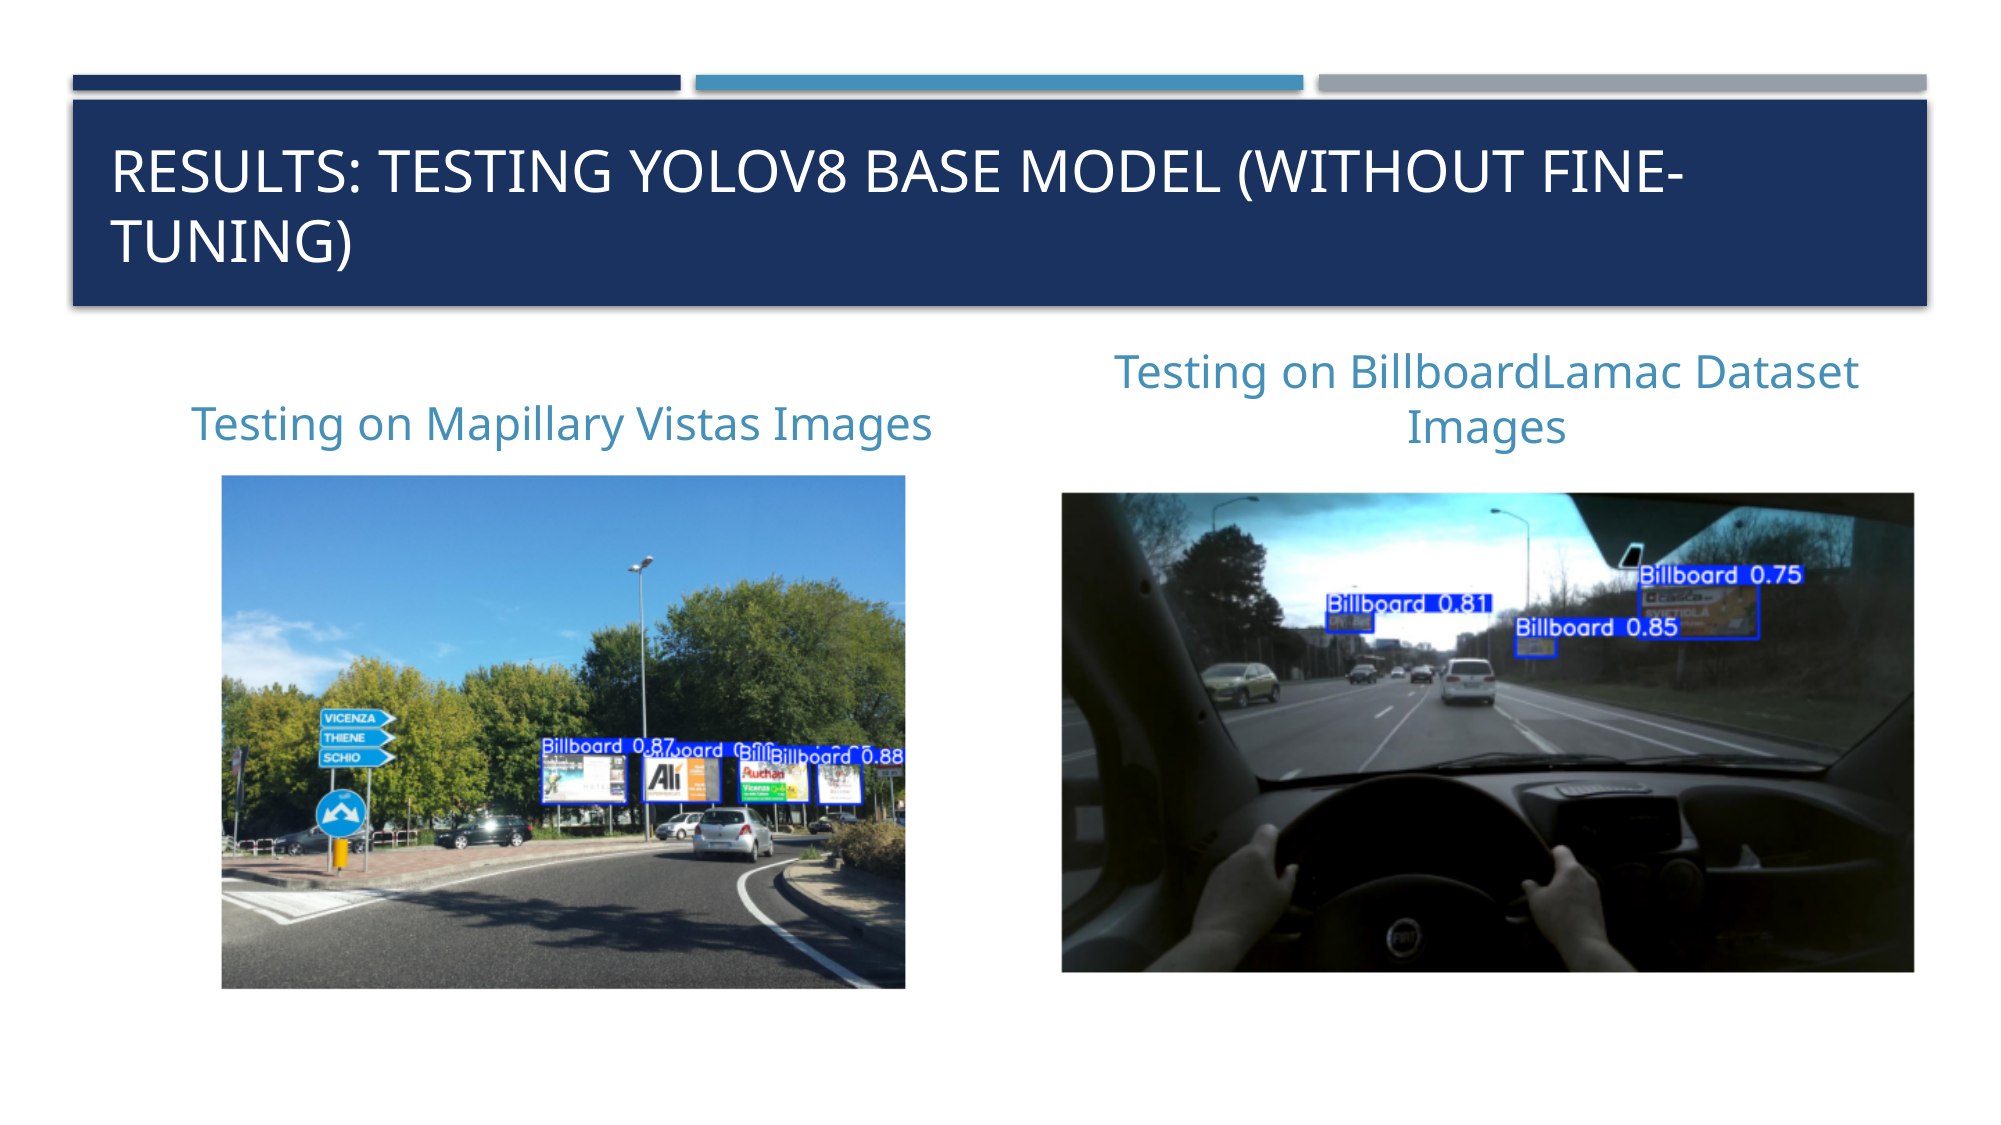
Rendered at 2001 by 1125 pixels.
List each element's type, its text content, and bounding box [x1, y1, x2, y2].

list Testing on Mapillary Vistas Images [145, 369, 980, 458]
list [1044, 475, 1931, 991]
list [207, 463, 918, 1004]
title Results: testing yolov8 base model (without fine-tuning) [95, 119, 1905, 282]
list Testing on BillboardLamac Dataset Images [1070, 369, 1905, 460]
